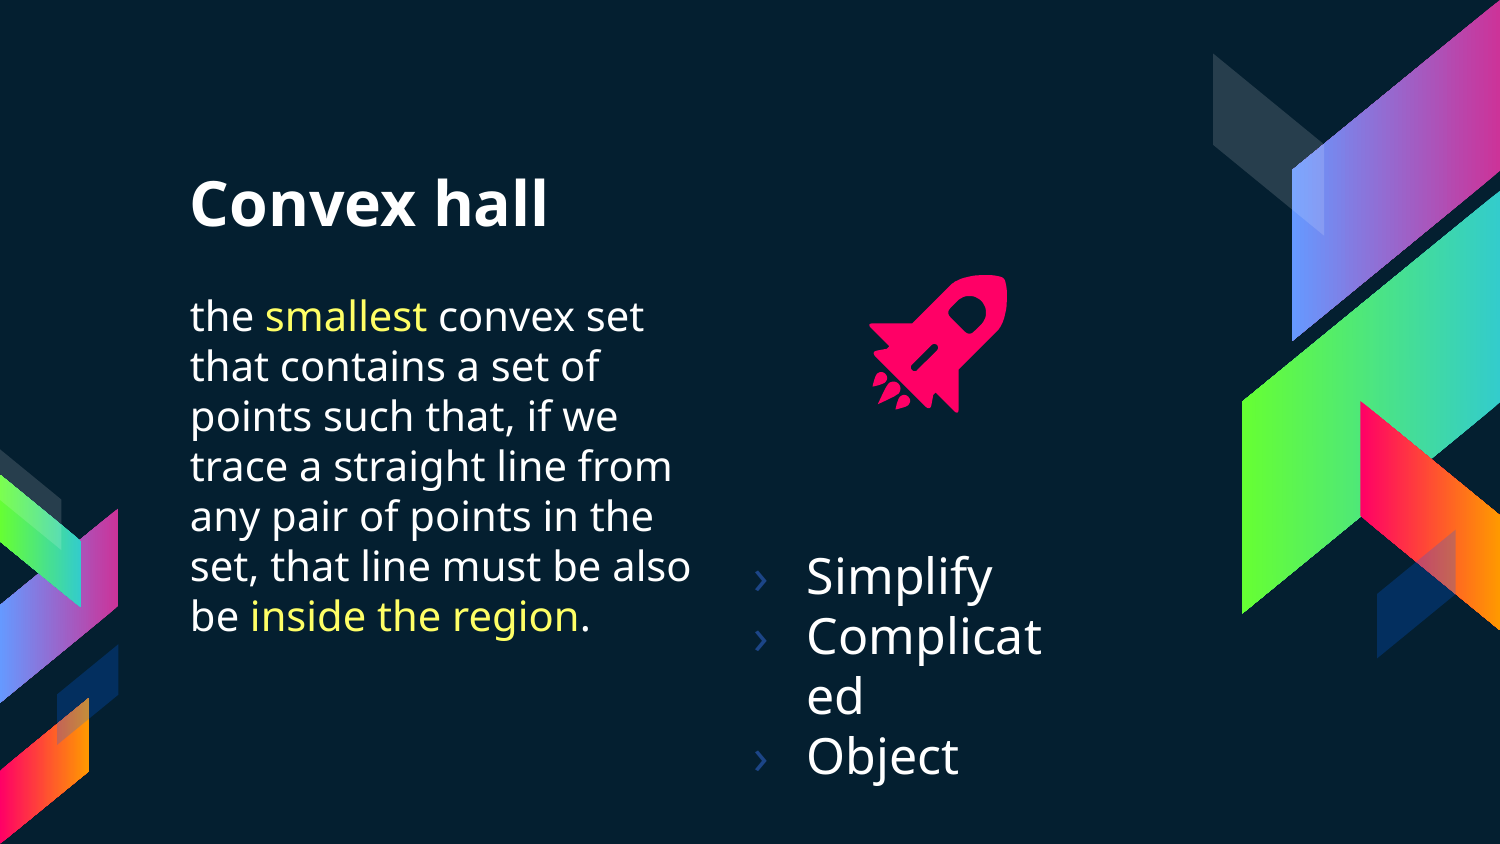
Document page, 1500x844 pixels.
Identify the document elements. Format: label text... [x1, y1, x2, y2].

title Convex hall [175, 149, 1155, 255]
list Simplify Complicated Object [720, 529, 1081, 844]
list the smallest convex set that contains a set of points such that, if we trace a straight line from any pair of points in the set, that line must be also be inside the region. [175, 275, 721, 808]
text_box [869, 274, 1008, 413]
